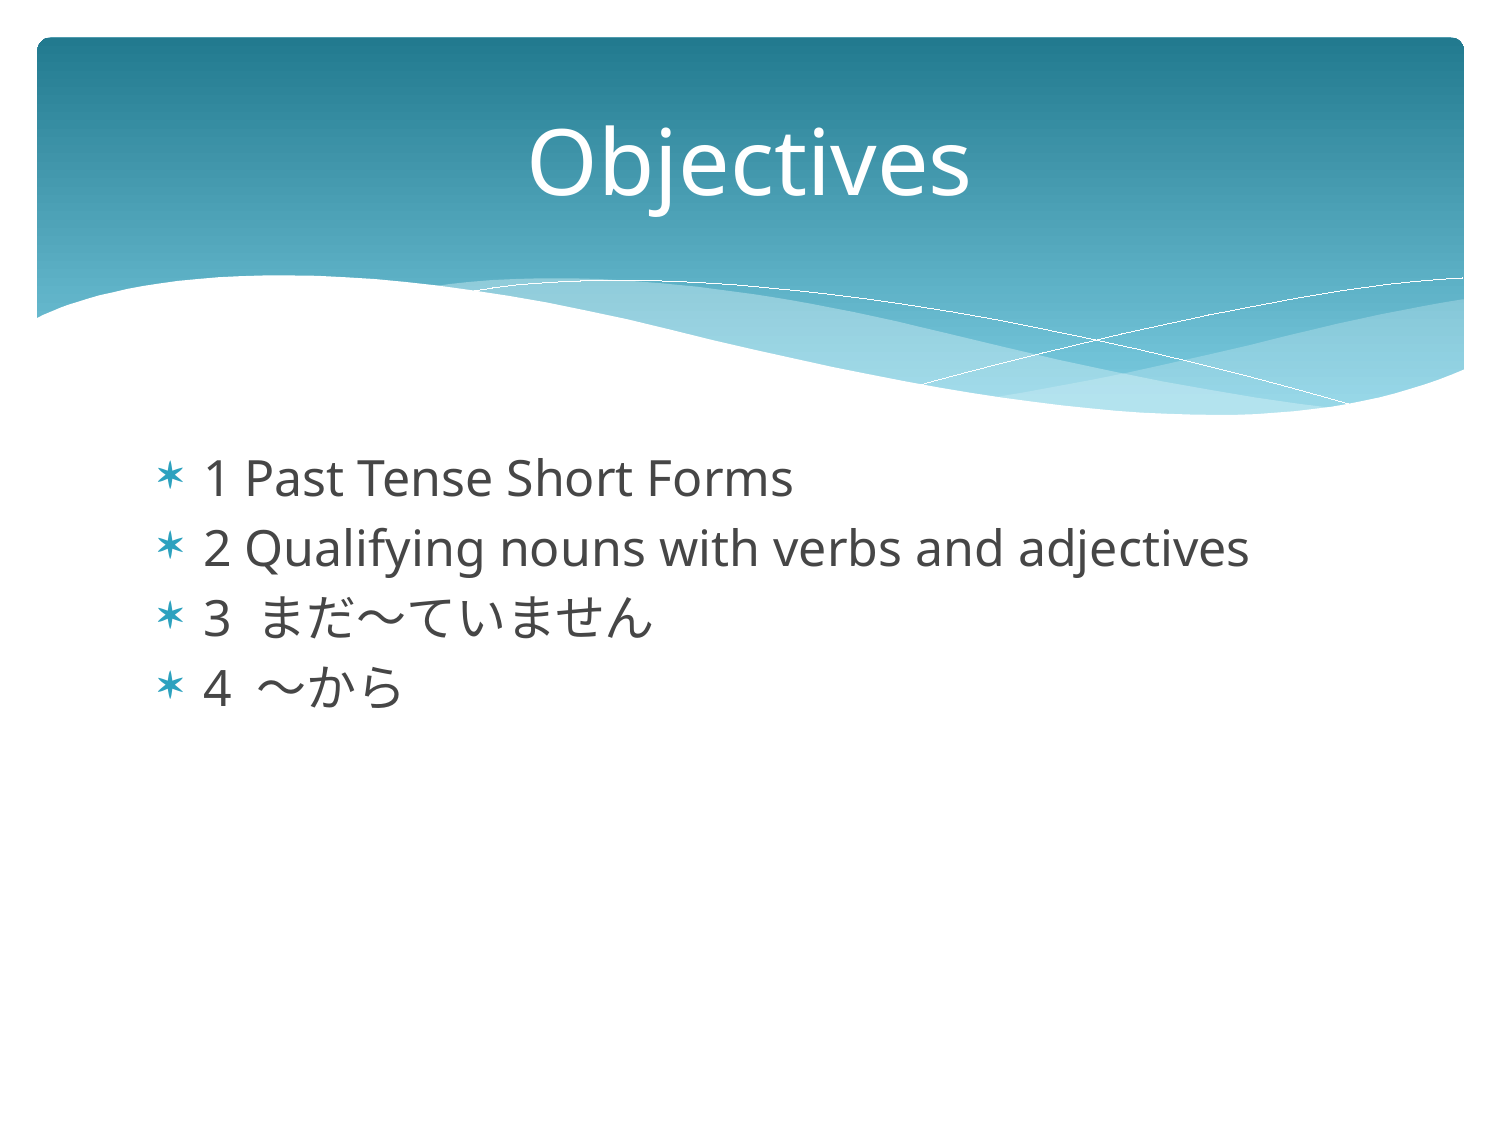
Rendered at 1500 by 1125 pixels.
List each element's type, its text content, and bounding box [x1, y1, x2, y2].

list 1 Past Tense Short Forms 2 Qualifying nouns with verbs and adjectives 3 まだ～ていません 4 ～から [143, 438, 1359, 1005]
title Objectives [75, 55, 1425, 261]
